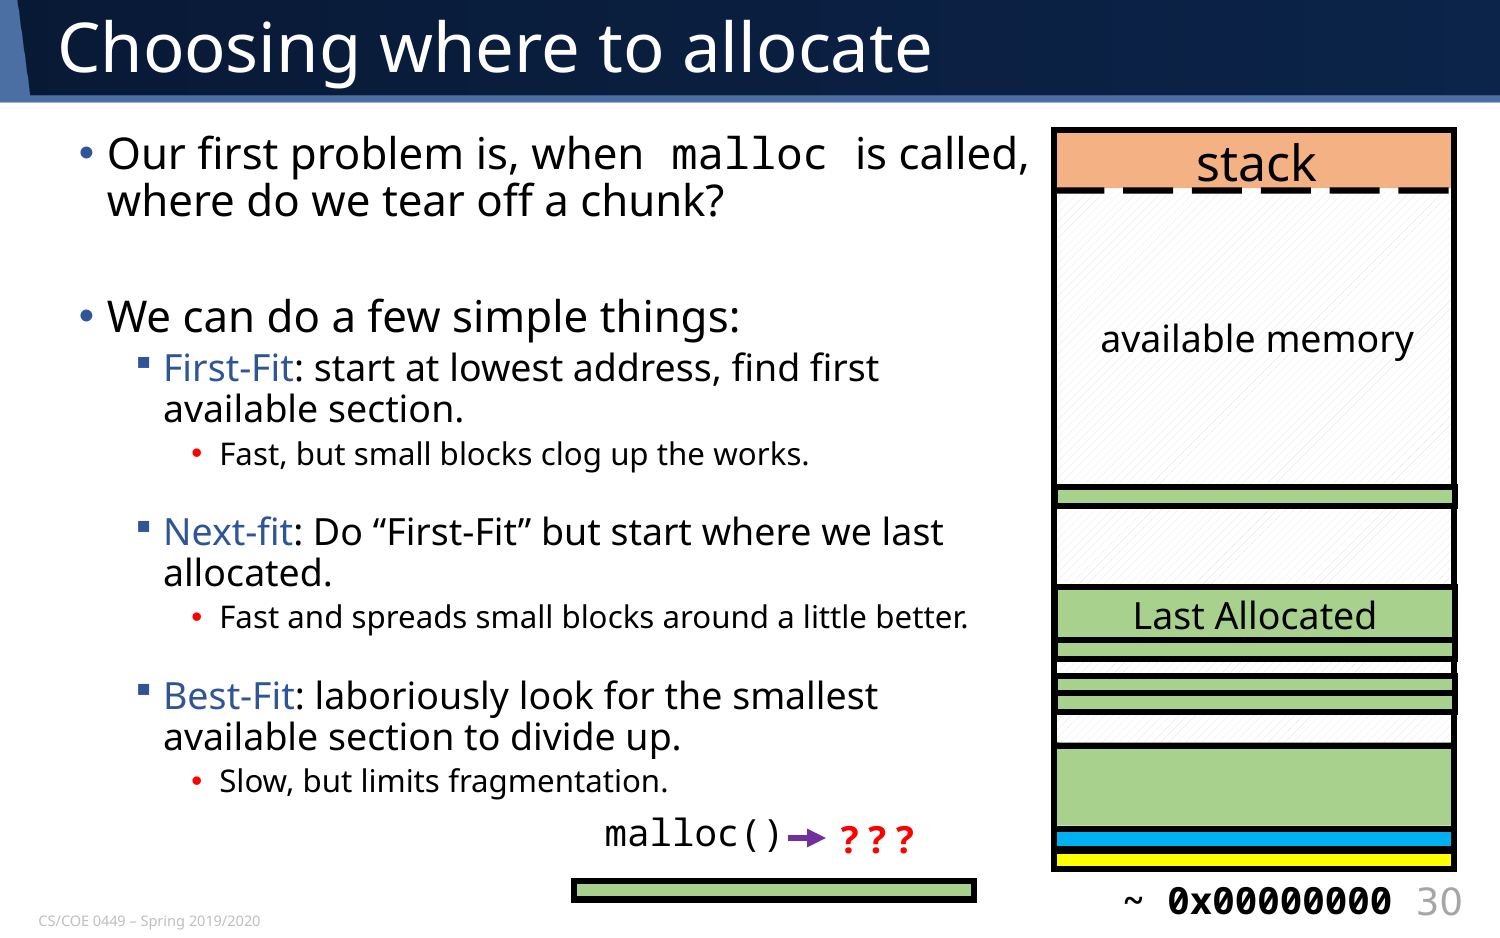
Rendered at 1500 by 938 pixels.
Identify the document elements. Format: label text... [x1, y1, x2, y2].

text_box [1054, 660, 1455, 675]
text_box [1054, 129, 1455, 486]
picture [0, 0, 1500, 938]
text_box [1054, 851, 1455, 870]
list Our first problem is, when malloc is called, where do we tear off a chunk? We can do a few simple things: First-Fit: start at lowest address, find first available section. Fast, but small blocks clog up the works. Next-fit: Do “First-Fit” but start where we last allocated. Fast and spreads small blocks around a little better. Best-Fit: laboriously look for the smallest available section to divide up. Slow, but limits fragmentation. [63, 124, 1046, 926]
text_box [1054, 692, 1456, 713]
title Choosing where to allocate [42, 3, 1500, 97]
text_box [1054, 486, 1456, 507]
text_box [1054, 639, 1456, 660]
text_box ? ? ? [826, 808, 930, 869]
text_box [1054, 713, 1455, 745]
text_box stack [1182, 124, 1333, 200]
text_box ~ 0x00000000 [1107, 869, 1407, 930]
text_box [1054, 746, 1455, 829]
text_box [1054, 675, 1456, 692]
text_box [573, 880, 975, 901]
text_box malloc() [589, 802, 800, 862]
slide_number 30 [1407, 875, 1478, 926]
text_box [1054, 507, 1455, 586]
text_box [1054, 829, 1455, 850]
text_box Last Allocated [1054, 586, 1456, 639]
footer CS/COE 0449 – Spring 2019/2020 [0, 906, 299, 936]
